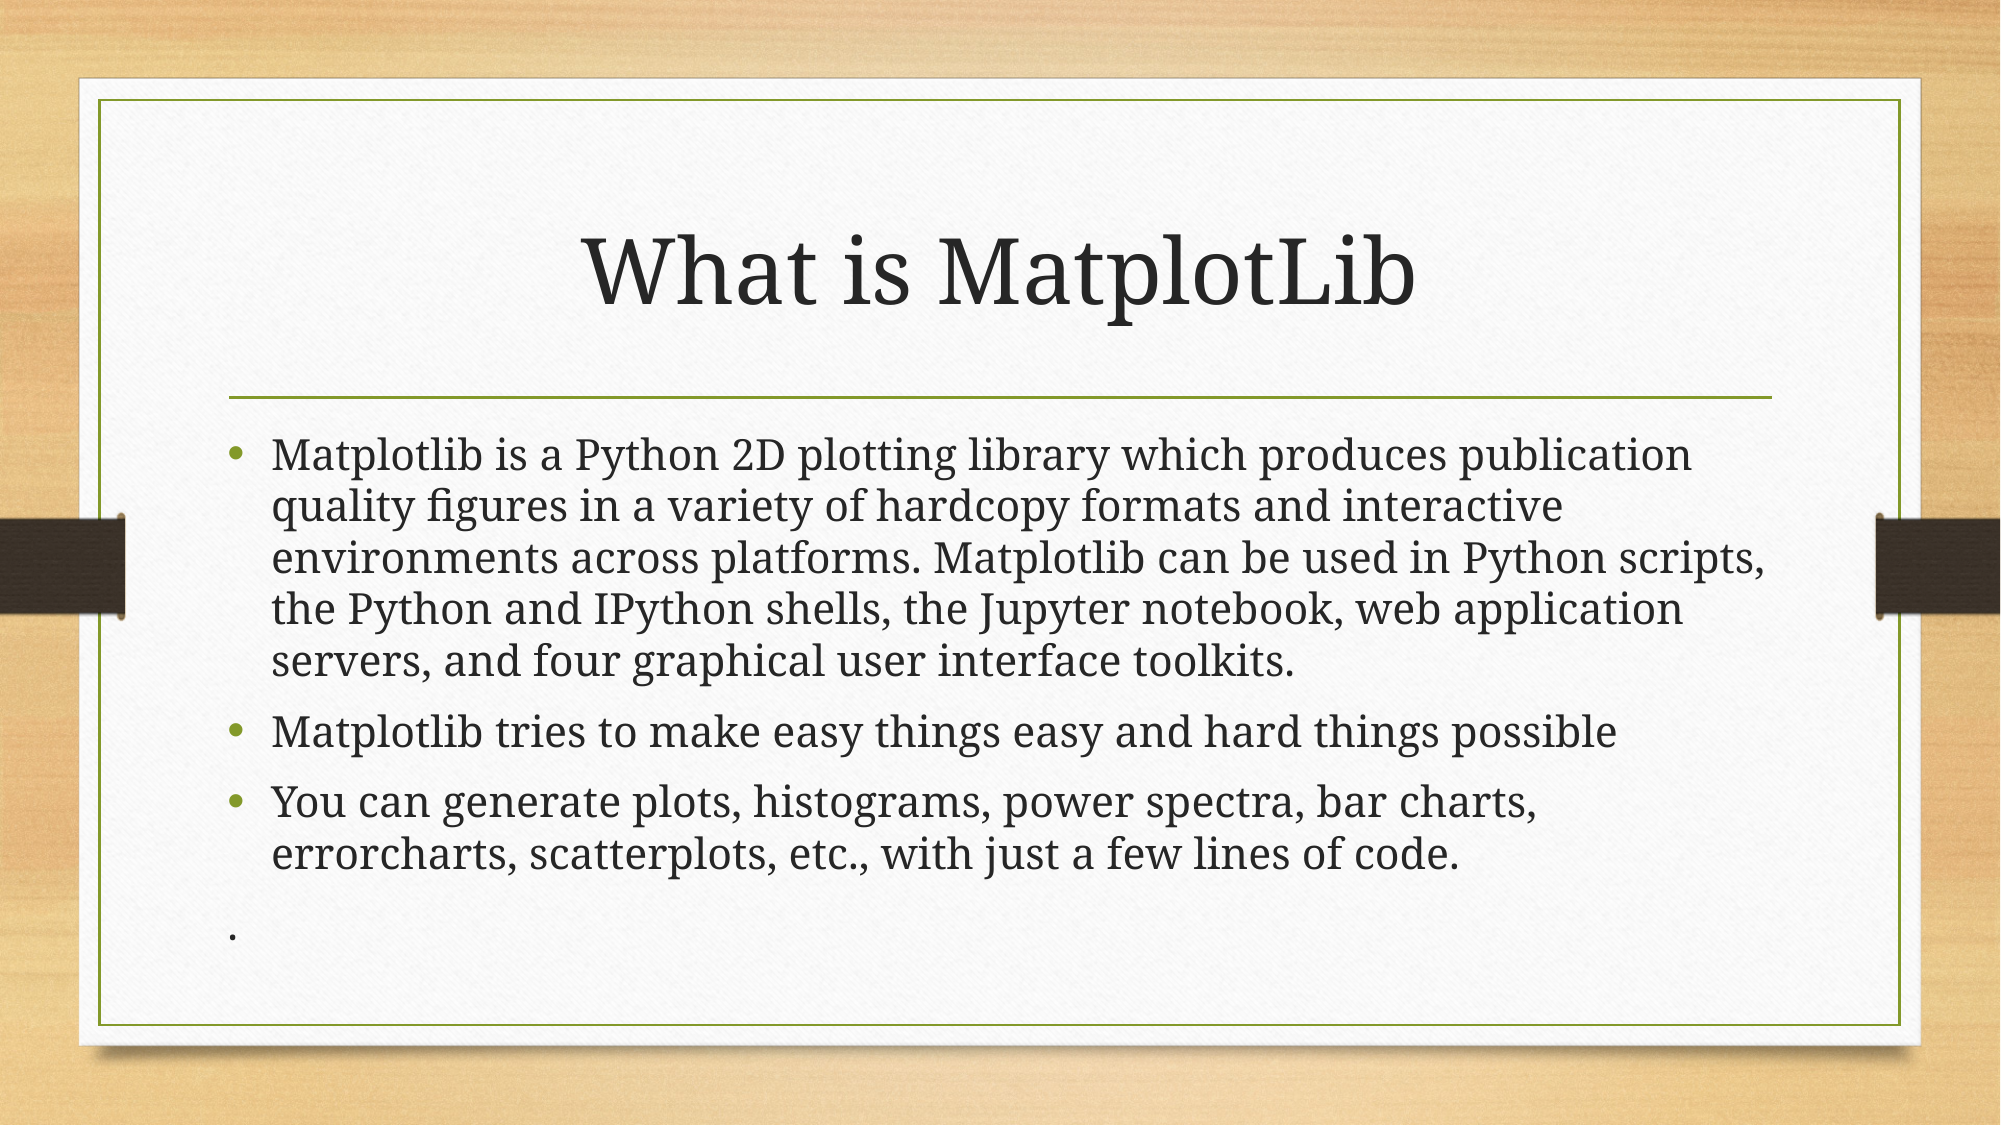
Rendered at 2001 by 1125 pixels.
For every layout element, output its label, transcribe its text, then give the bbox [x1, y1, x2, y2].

list Matplotlib is a Python 2D plotting library which produces publication quality figures in a variety of hardcopy formats and interactive environments across platforms. Matplotlib can be used in Python scripts, the Python and IPython shells, the Jupyter notebook, web application servers, and four graphical user interface toolkits. Matplotlib tries to make easy things easy and hard things possible You can generate plots, histograms, power spectra, bar charts, errorcharts, scatterplots, etc., with just a few lines of code. . [212, 419, 1788, 964]
title What is MatplotLib [212, 161, 1788, 375]
picture [0, 0, 2001, 1125]
